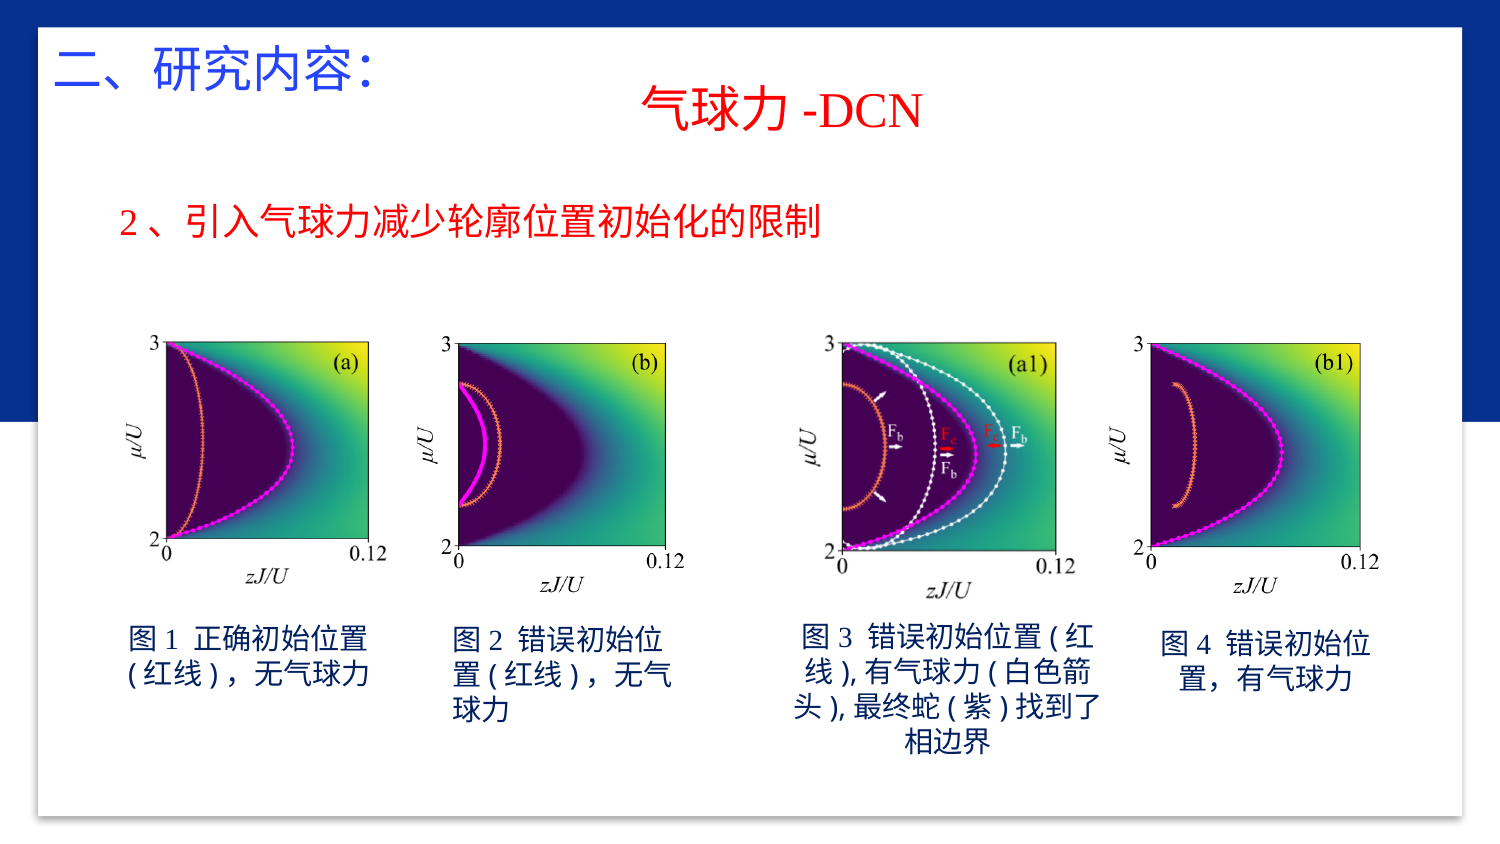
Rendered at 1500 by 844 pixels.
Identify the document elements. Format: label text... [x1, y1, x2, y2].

picture [120, 329, 392, 593]
picture [410, 330, 690, 602]
text_box 二、研究内容： [38, 30, 789, 106]
text_box 图3 错误初始位置(红线),有气球力(白色箭头),最终蛇(紫)找到了相边界 [775, 610, 1122, 766]
text_box 2、引入气球力减少轮廓位置初始化的限制 [104, 190, 909, 251]
text_box 图1 正确初始位置(红线)，无气球力 [113, 613, 388, 698]
text_box 气球力-DCN [496, 68, 1068, 147]
picture [1103, 330, 1385, 603]
text_box 图2 错误初始位置(红线)，无气球力 [437, 613, 707, 734]
text_box 图4 错误初始位置，有气球力 [1134, 618, 1398, 701]
picture [793, 329, 1081, 608]
